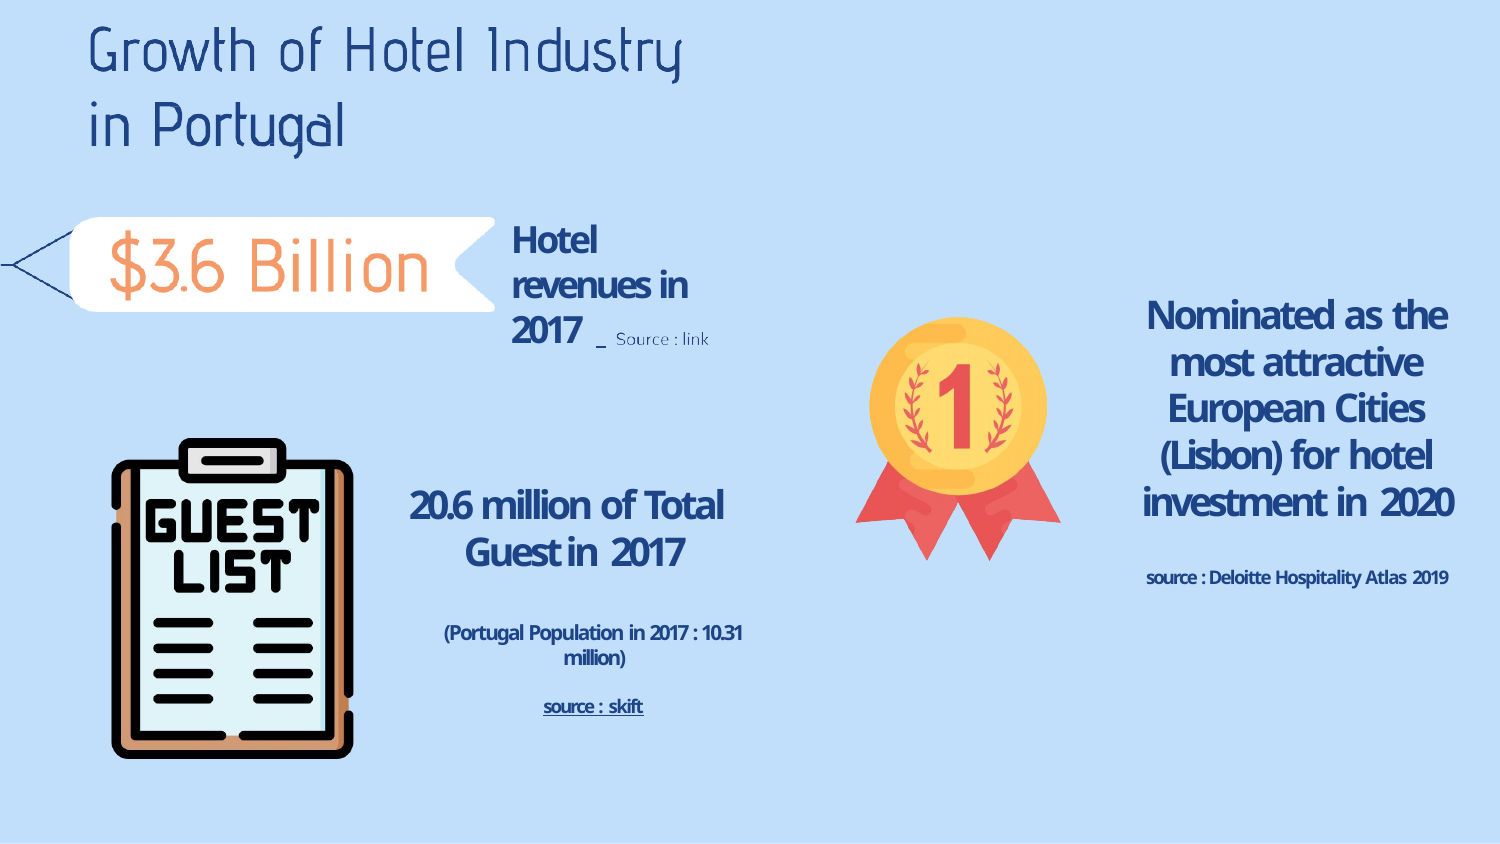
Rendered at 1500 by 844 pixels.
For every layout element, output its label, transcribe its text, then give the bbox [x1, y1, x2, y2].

text_box [215, 113, 233, 146]
title Hotel revenues in 2017 [508, 214, 720, 358]
text_box [0, 217, 495, 312]
text_box [278, 113, 303, 159]
text_box [72, 438, 392, 759]
text_box [91, 114, 97, 146]
text_box [836, 317, 1080, 561]
text_box [250, 114, 275, 147]
text_box [90, 26, 682, 84]
text_box (Portugal Population in 2017 : 10.31 million) source : skift [412, 617, 776, 720]
text_box [186, 113, 211, 147]
text_box [105, 113, 129, 146]
text_box [155, 102, 183, 146]
text_box [306, 113, 331, 147]
text_box Nominated as the most attractive European Cities (Lisbon) for hotel investment in 2020 source : Deloitte Hospitality Atlas 2019 [1116, 286, 1480, 589]
text_box [337, 102, 343, 146]
text_box 20.6 million of Total Guest in 2017 [406, 476, 782, 575]
text_box [235, 102, 248, 147]
